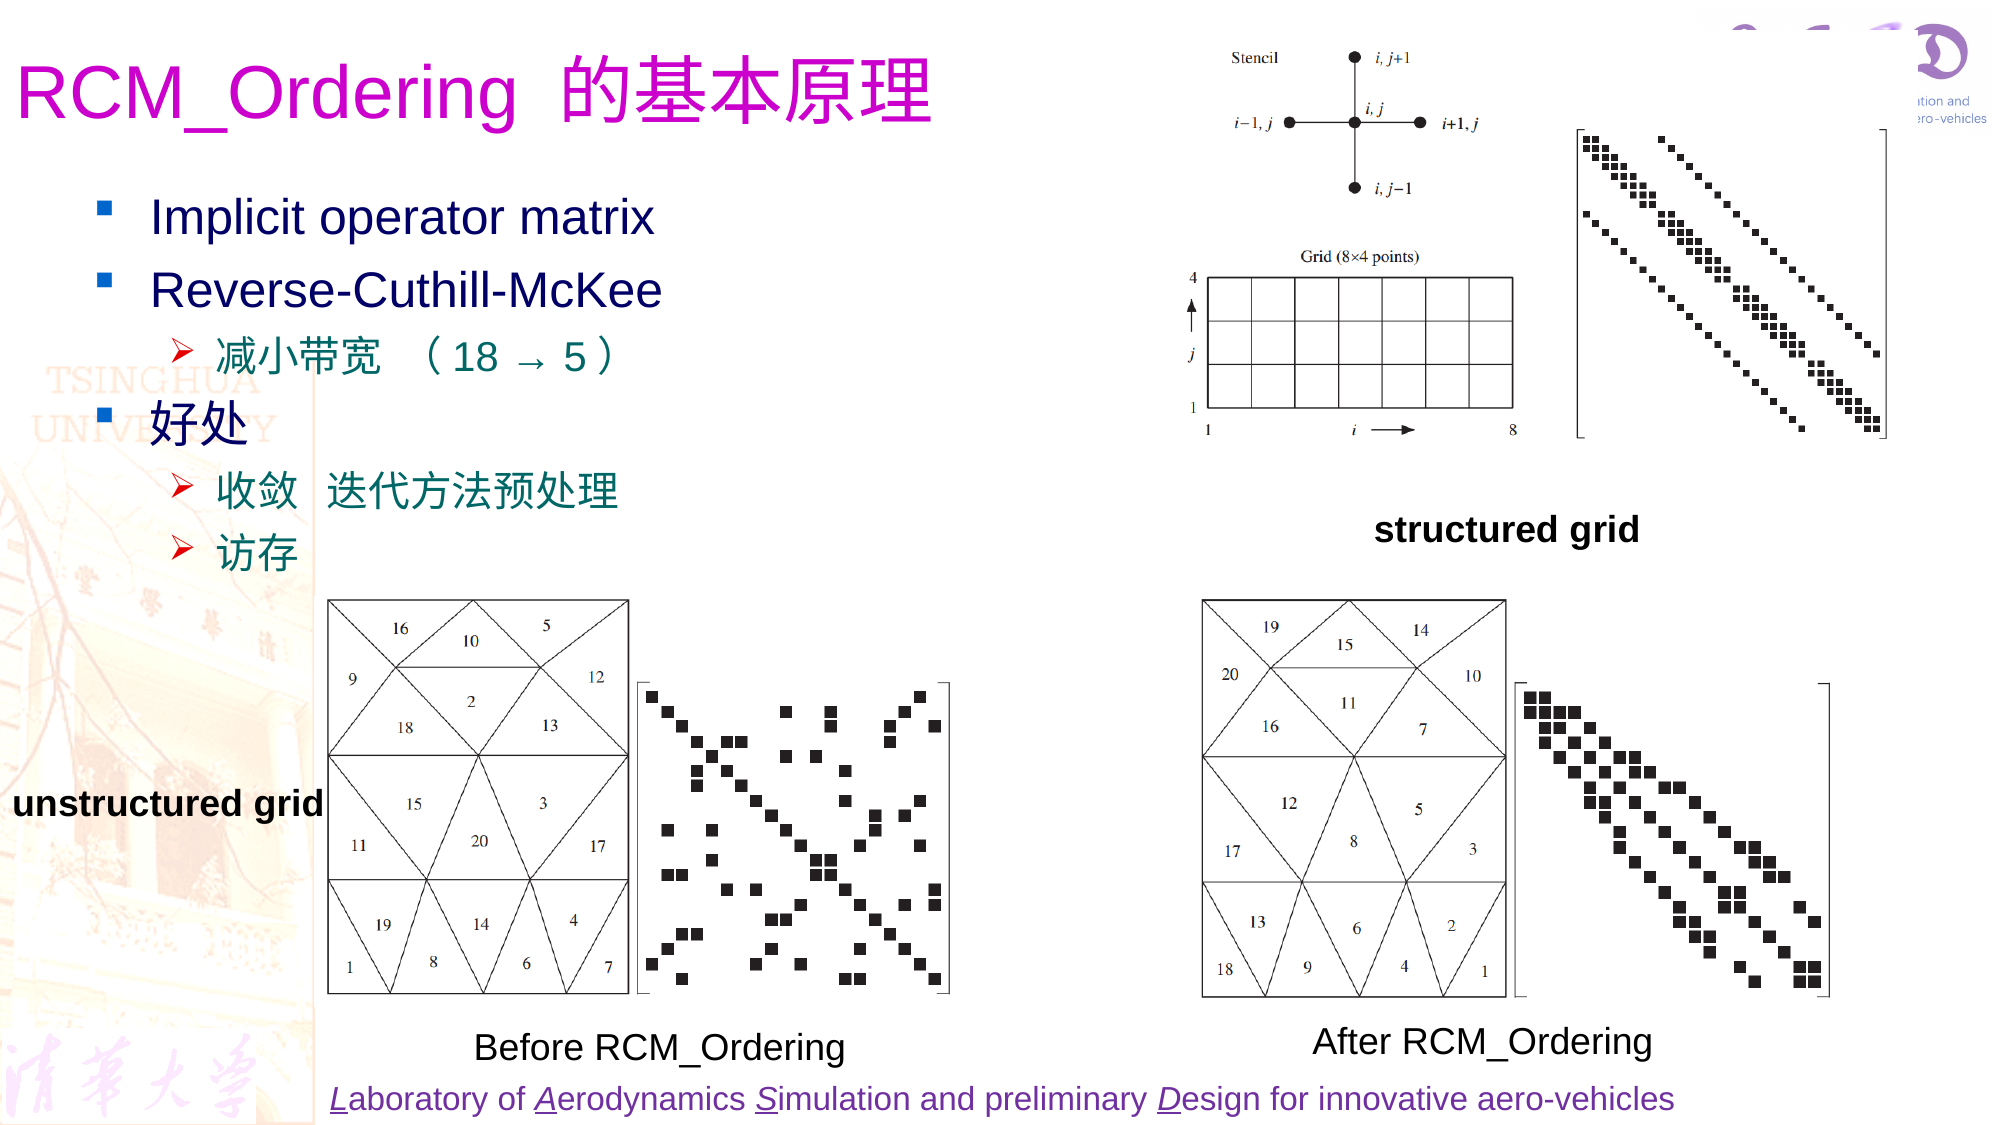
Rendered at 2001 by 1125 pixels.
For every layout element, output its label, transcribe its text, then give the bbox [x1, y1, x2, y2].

text_box Before RCM_Ordering [459, 1016, 861, 1076]
picture [1129, 30, 1918, 452]
text_box After RCM_Ordering [1297, 1016, 1669, 1070]
text_box unstructured grid [0, 771, 309, 832]
text_box structured grid [1359, 498, 1656, 558]
list Implicit operator matrix Reverse-Cuthill-McKee 减小带宽 （18 → 5） 好处 收敛 迭代方法预处理 访存 [78, 177, 1968, 1063]
title RCM_Ordering 的基本原理 [0, 0, 1969, 178]
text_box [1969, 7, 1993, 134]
picture [1188, 583, 1839, 1008]
picture [314, 596, 965, 1008]
